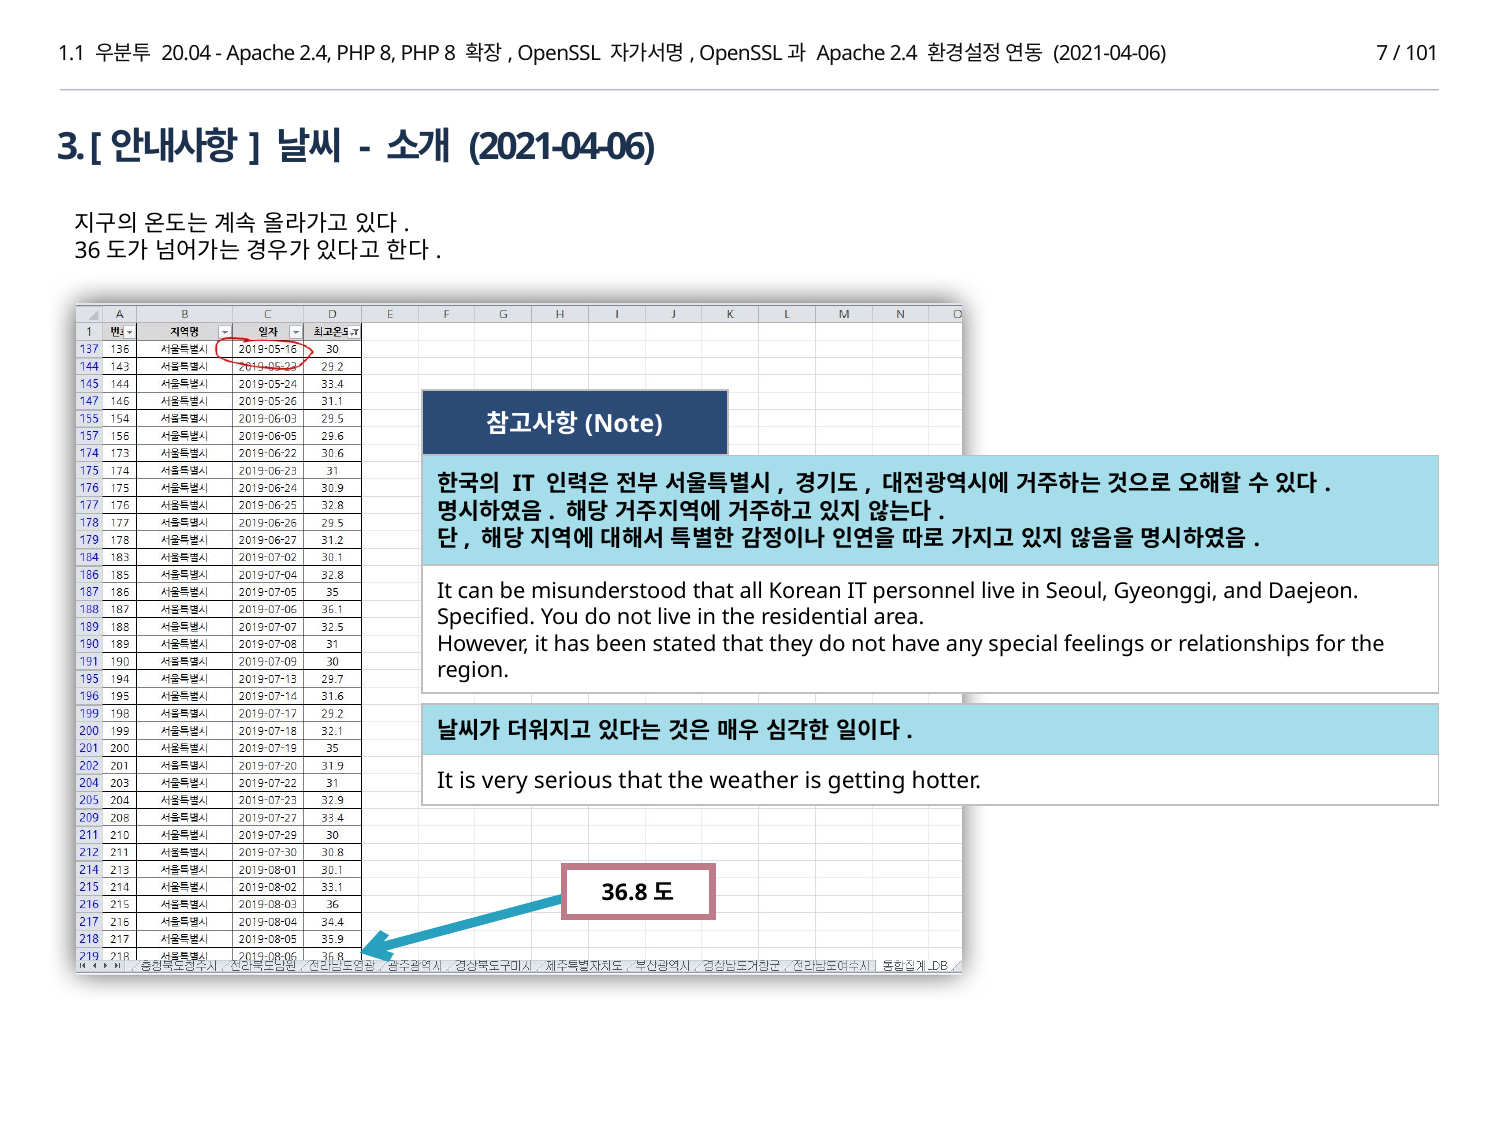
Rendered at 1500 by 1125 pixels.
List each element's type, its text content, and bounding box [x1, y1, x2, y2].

text_box 3. [안내사항] 날씨 - 소개 (2021-04-06) [42, 114, 1439, 211]
text_box It is very serious that the weather is getting hotter. [965, 752, 1441, 807]
text_box 1.1 우분투 20.04 - Apache 2.4, PHP 8, PHP 8 확장, OpenSSL 자가서명, OpenSSL과 Apache 2.4 환경설정 연동 (2021-04-06) [43, 32, 1193, 72]
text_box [359, 891, 590, 954]
picture [76, 303, 962, 975]
text_box 한국의 IT 인력은 전부 서울특별시, 경기도, 대전광역시에 거주하는 것으로 오해할 수 있다. 명시하였음. 해당 거주지역에 거주하고 있지 않는다. 단, 해당 지역에 대해서 특별한 감정이나 인연을 따로 가지고 있지 않음을 명시하였음. [965, 453, 1441, 563]
text_box 지구의 온도는 계속 올라가고 있다. 36도가 넘어가는 경우가 있다고 한다. [59, 192, 1450, 280]
text_box 7 / 101 [1193, 31, 1454, 75]
text_box 날씨가 더워지고 있다는 것은 매우 심각한 일이다. [965, 702, 1441, 752]
text_box It can be misunderstood that all Korean IT personnel live in Seoul, Gyeonggi, and Daejeon. Specified. You do not live in the residential area. However, it has been stated that they do not have any special feelings or relationships for the region. [965, 563, 1441, 695]
